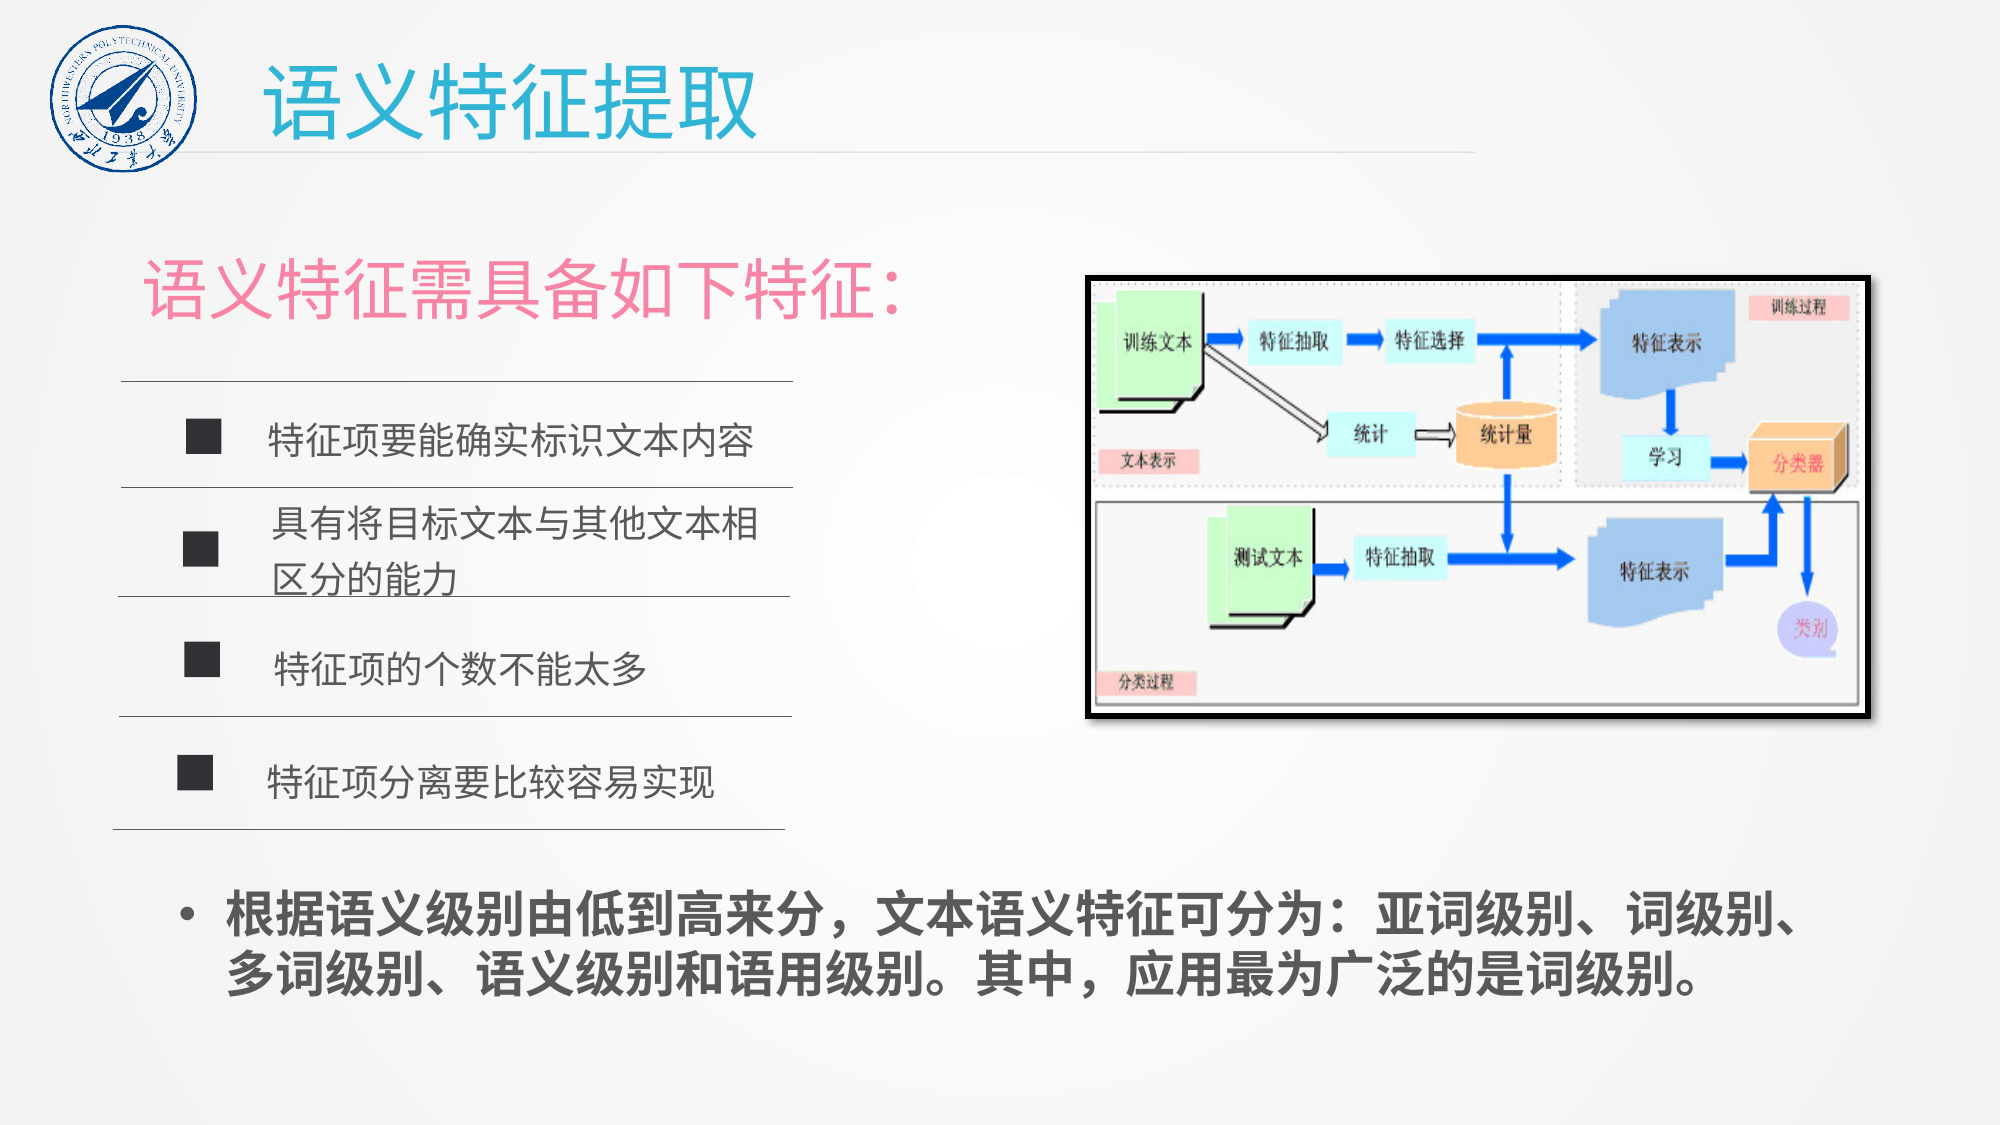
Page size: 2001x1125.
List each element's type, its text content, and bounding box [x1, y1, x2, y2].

text_box 特征项要能确实标识文本内容 [252, 398, 791, 470]
picture [1091, 280, 1866, 713]
picture [49, 25, 197, 173]
text_box [183, 641, 221, 678]
text_box [182, 530, 219, 568]
text_box 语义特征提取 [245, 42, 1520, 158]
text_box 特征项的个数不能太多 [258, 627, 808, 699]
text_box 语义特征需具备如下特征： [127, 240, 958, 336]
text_box 具有将目标文本与其他文本相区分的能力 [257, 480, 807, 609]
text_box 特征项分离要比较容易实现 [251, 740, 801, 812]
text_box 根据语义级别由低到高来分，文本语义特征可分为：亚词级别、词级别、多词级别、语义级别和语用级别。其中，应用最为广泛的是词级别。 [163, 875, 1856, 1011]
text_box [176, 754, 214, 791]
text_box [185, 417, 222, 455]
